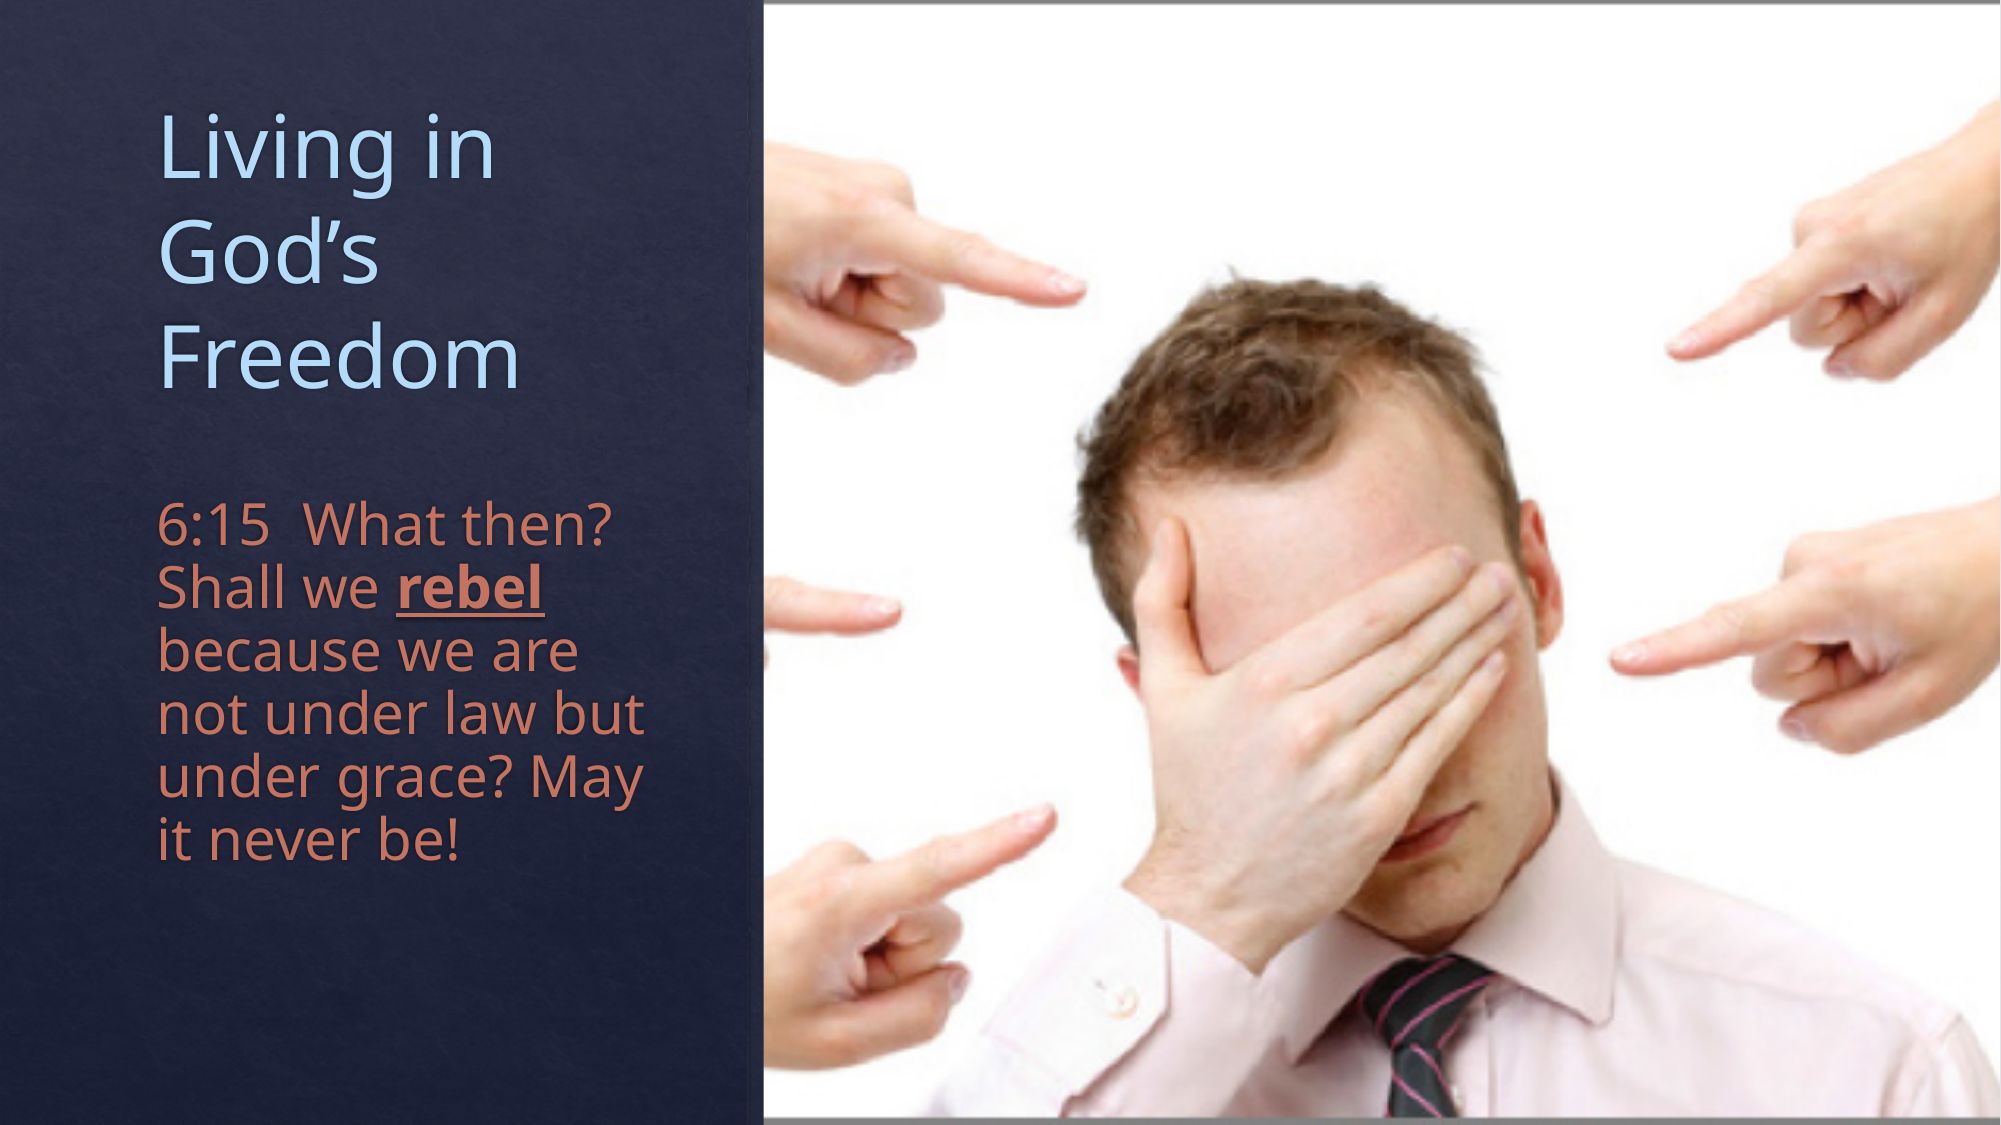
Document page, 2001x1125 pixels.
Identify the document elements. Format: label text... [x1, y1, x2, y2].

title Living in God’s Freedom [141, 74, 697, 414]
picture [746, 0, 2000, 1125]
list 6:15 What then? Shall we rebel because we are not under law but under grace? May it never be! [141, 488, 664, 1103]
